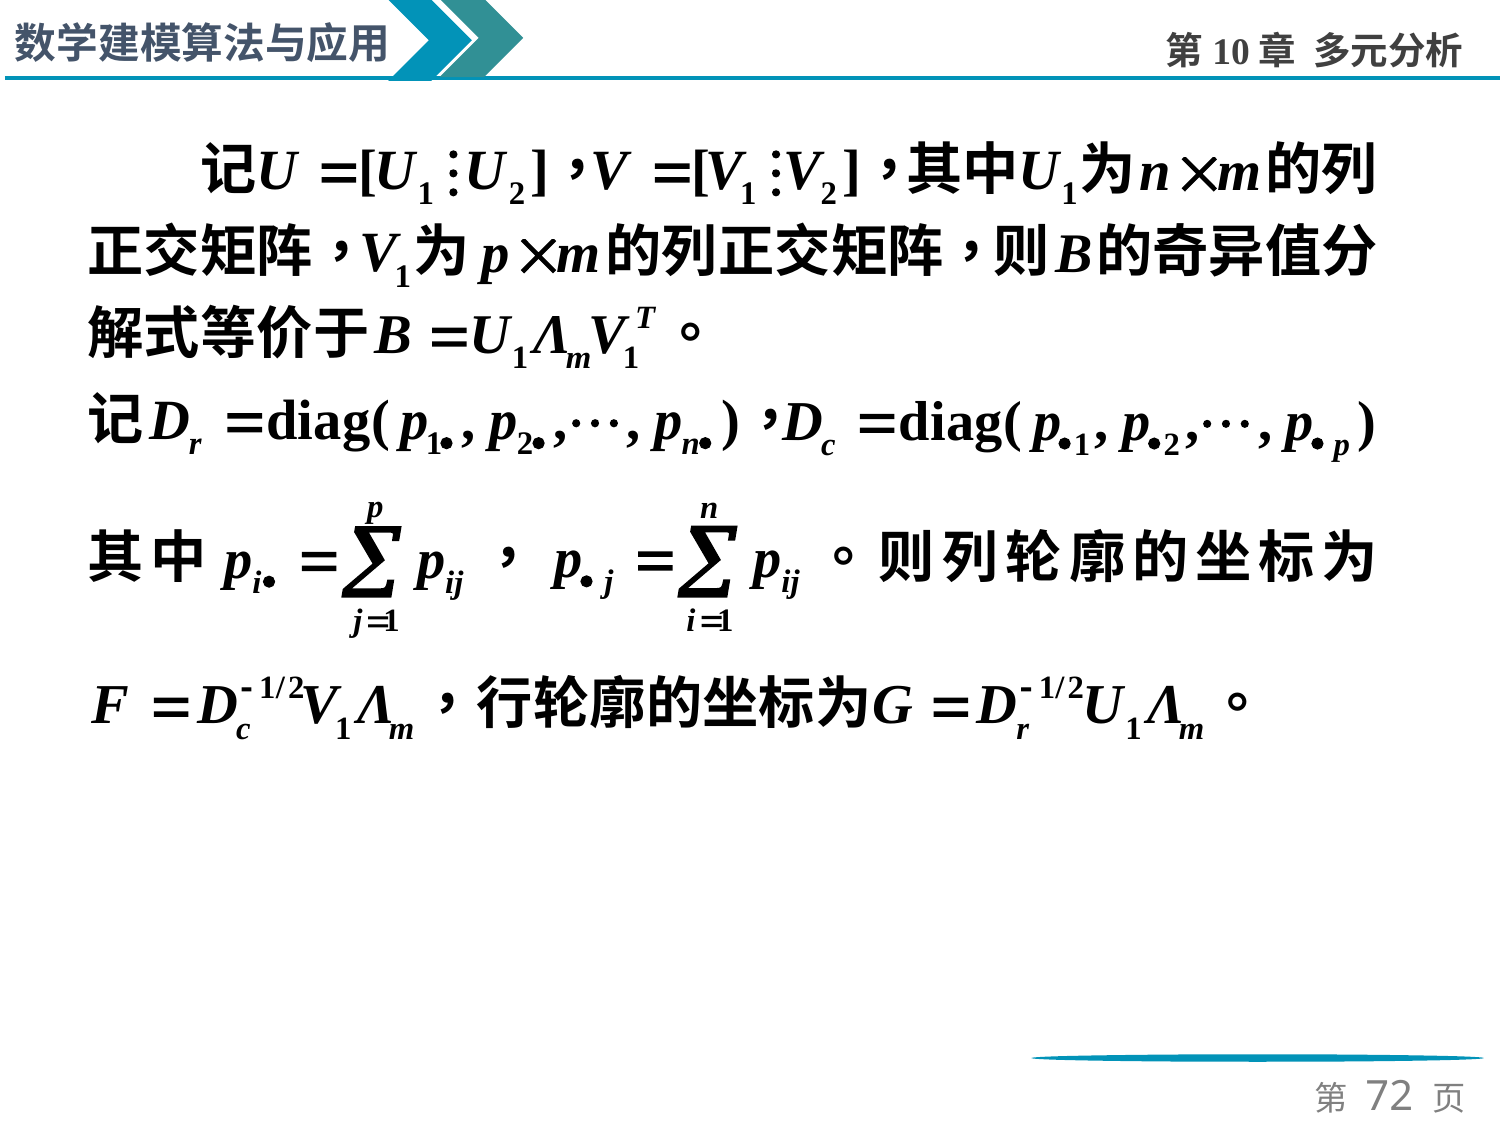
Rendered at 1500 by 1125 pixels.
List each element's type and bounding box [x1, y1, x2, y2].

text_box [87, 132, 1377, 755]
